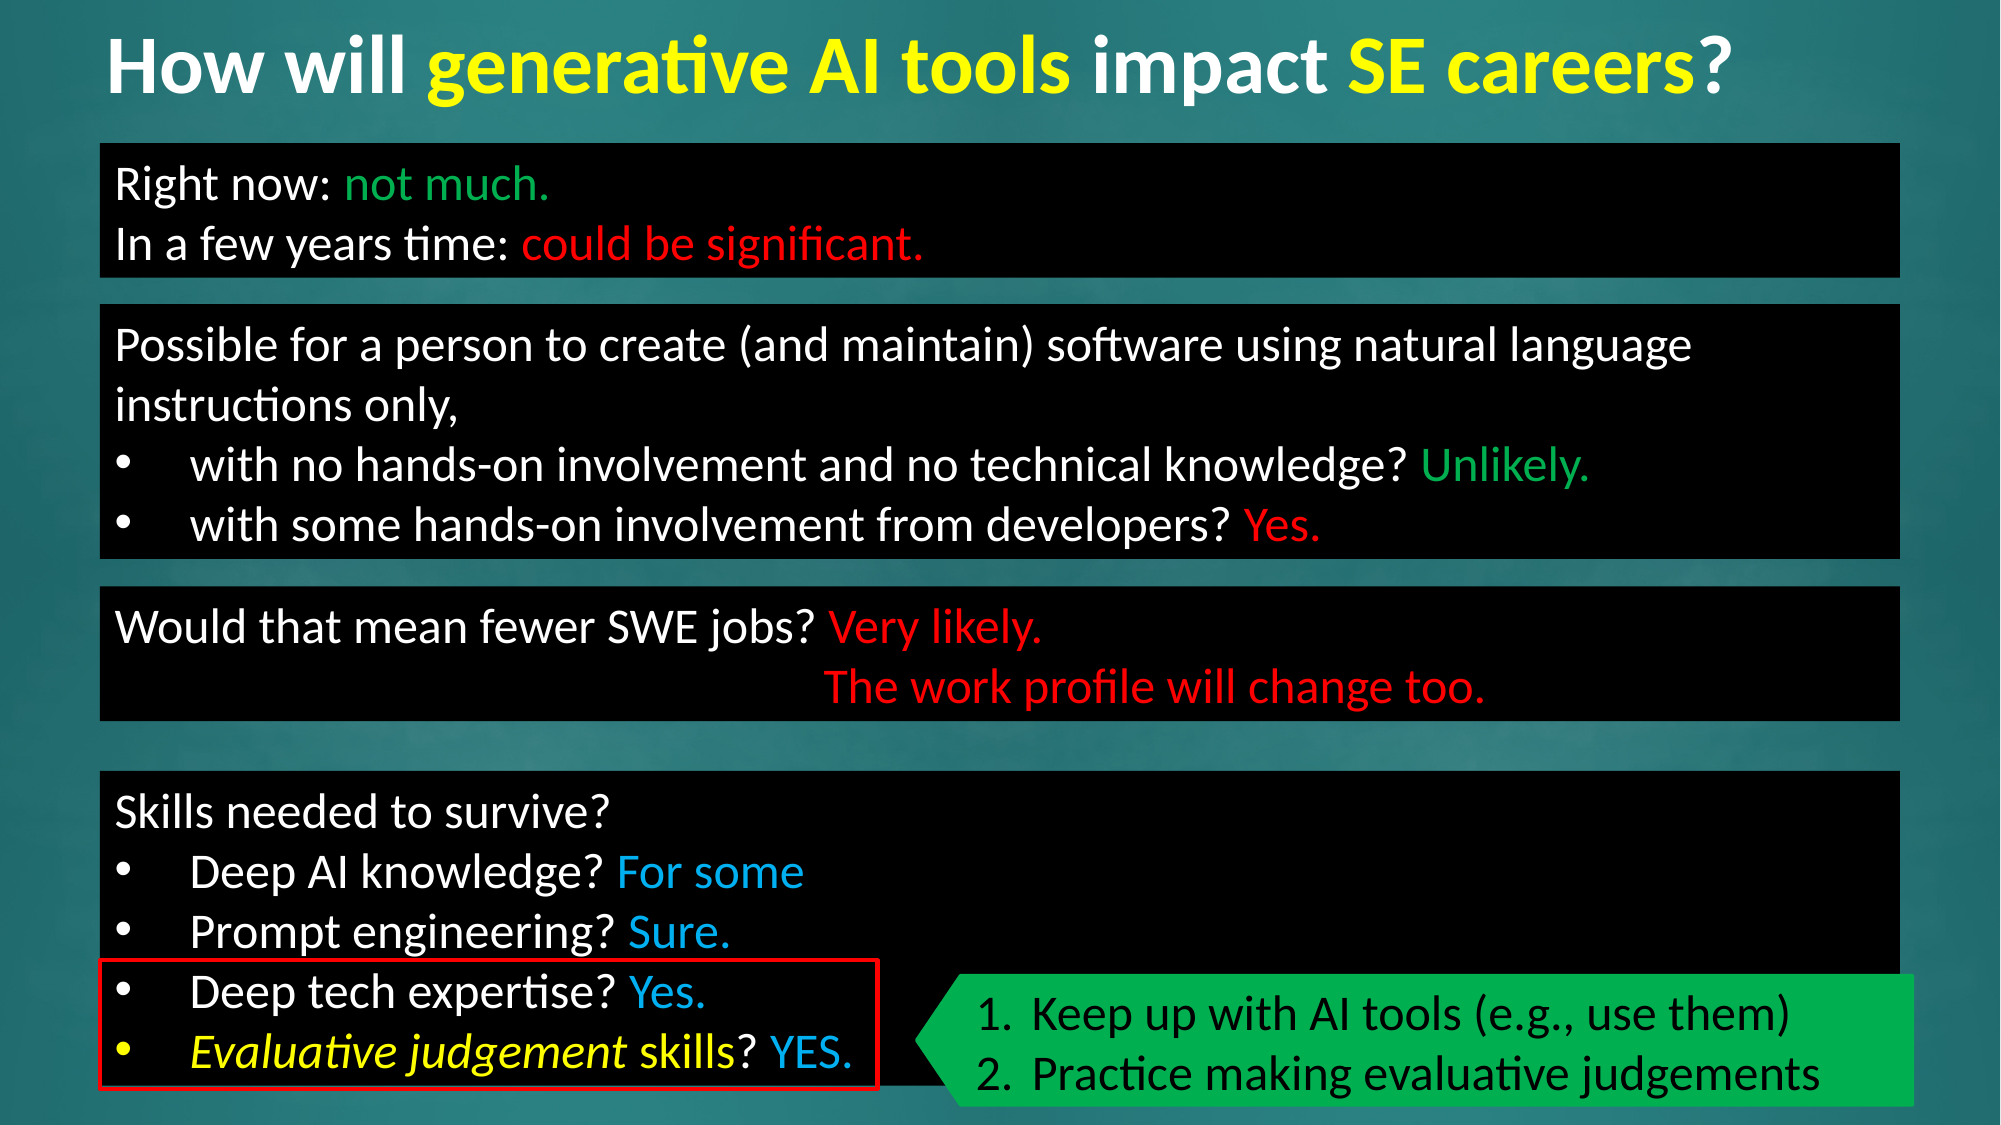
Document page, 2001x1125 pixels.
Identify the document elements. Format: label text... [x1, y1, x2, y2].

picture [0, 0, 2001, 1125]
text_box Keep up with AI tools (e.g., use them) Practice making evaluative judgements [915, 973, 1915, 1107]
text_box Would that mean fewer SWE jobs? Very likely. The work profile will change too. [99, 586, 1900, 722]
text_box [98, 958, 880, 1091]
text_box Possible for a person to create (and maintain) software using natural language instructions only, with no hands-on involvement and no technical knowledge? Unlikely. with some hands-on involvement from developers? Yes. [99, 304, 1900, 559]
text_box Skills needed to survive? Deep AI knowledge? For some Prompt engineering? Sure. Deep tech expertise? Yes. Evaluative judgement skills? YES. [99, 770, 1900, 1086]
text_box Right now: not much. In a few years time: could be significant. [99, 143, 1900, 278]
title How will generative AI tools impact SE careers? [20, 0, 1821, 121]
